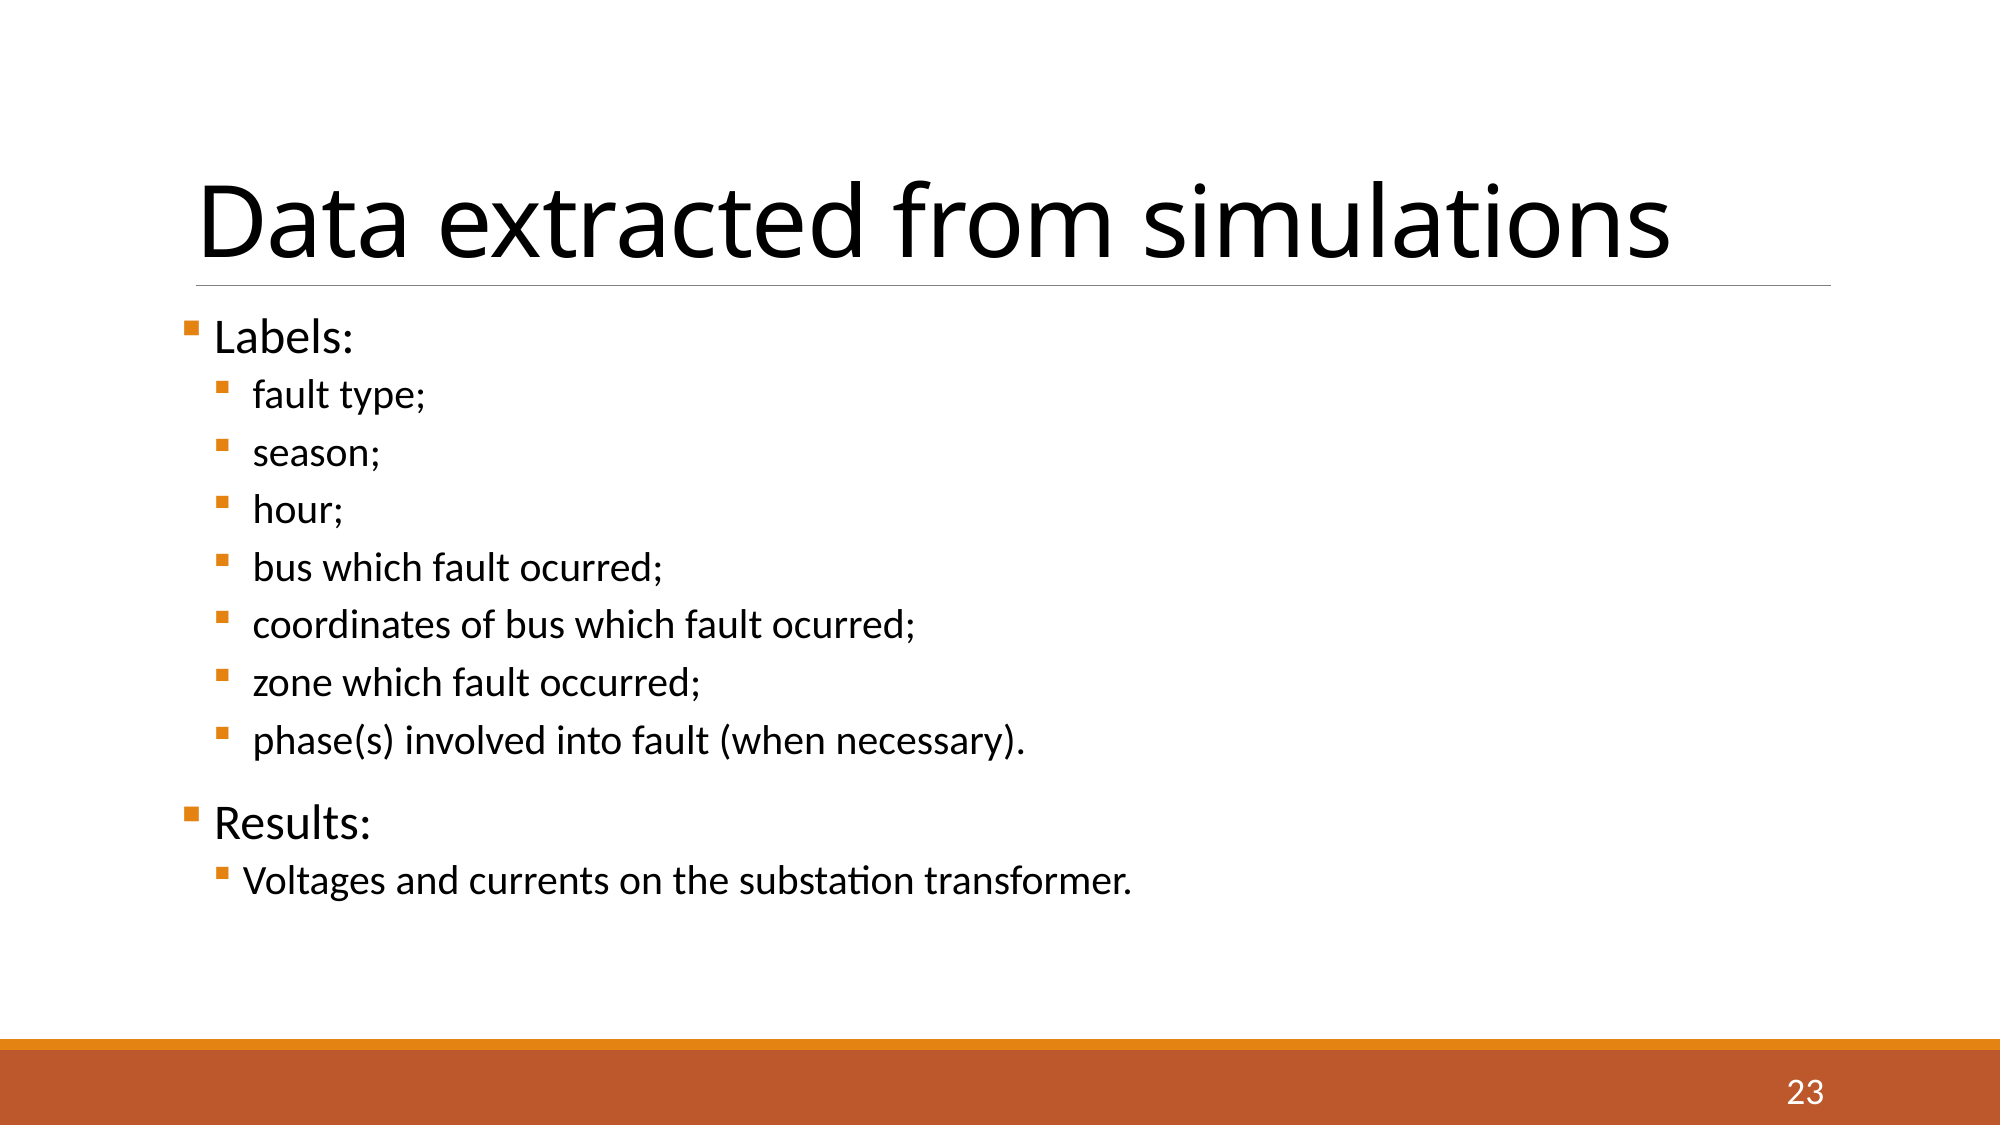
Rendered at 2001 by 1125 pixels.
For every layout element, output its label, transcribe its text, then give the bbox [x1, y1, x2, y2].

title Data extracted from simulations [180, 47, 1830, 285]
list Labels: fault type; season; hour; bus which fault ocurred; coordinates of bus which fault ocurred; zone which fault occurred; phase(s) involved into fault (when necessary). Results: Voltages and currents on the substation transformer. [180, 302, 1830, 963]
slide_number 23 [1624, 1059, 1840, 1120]
